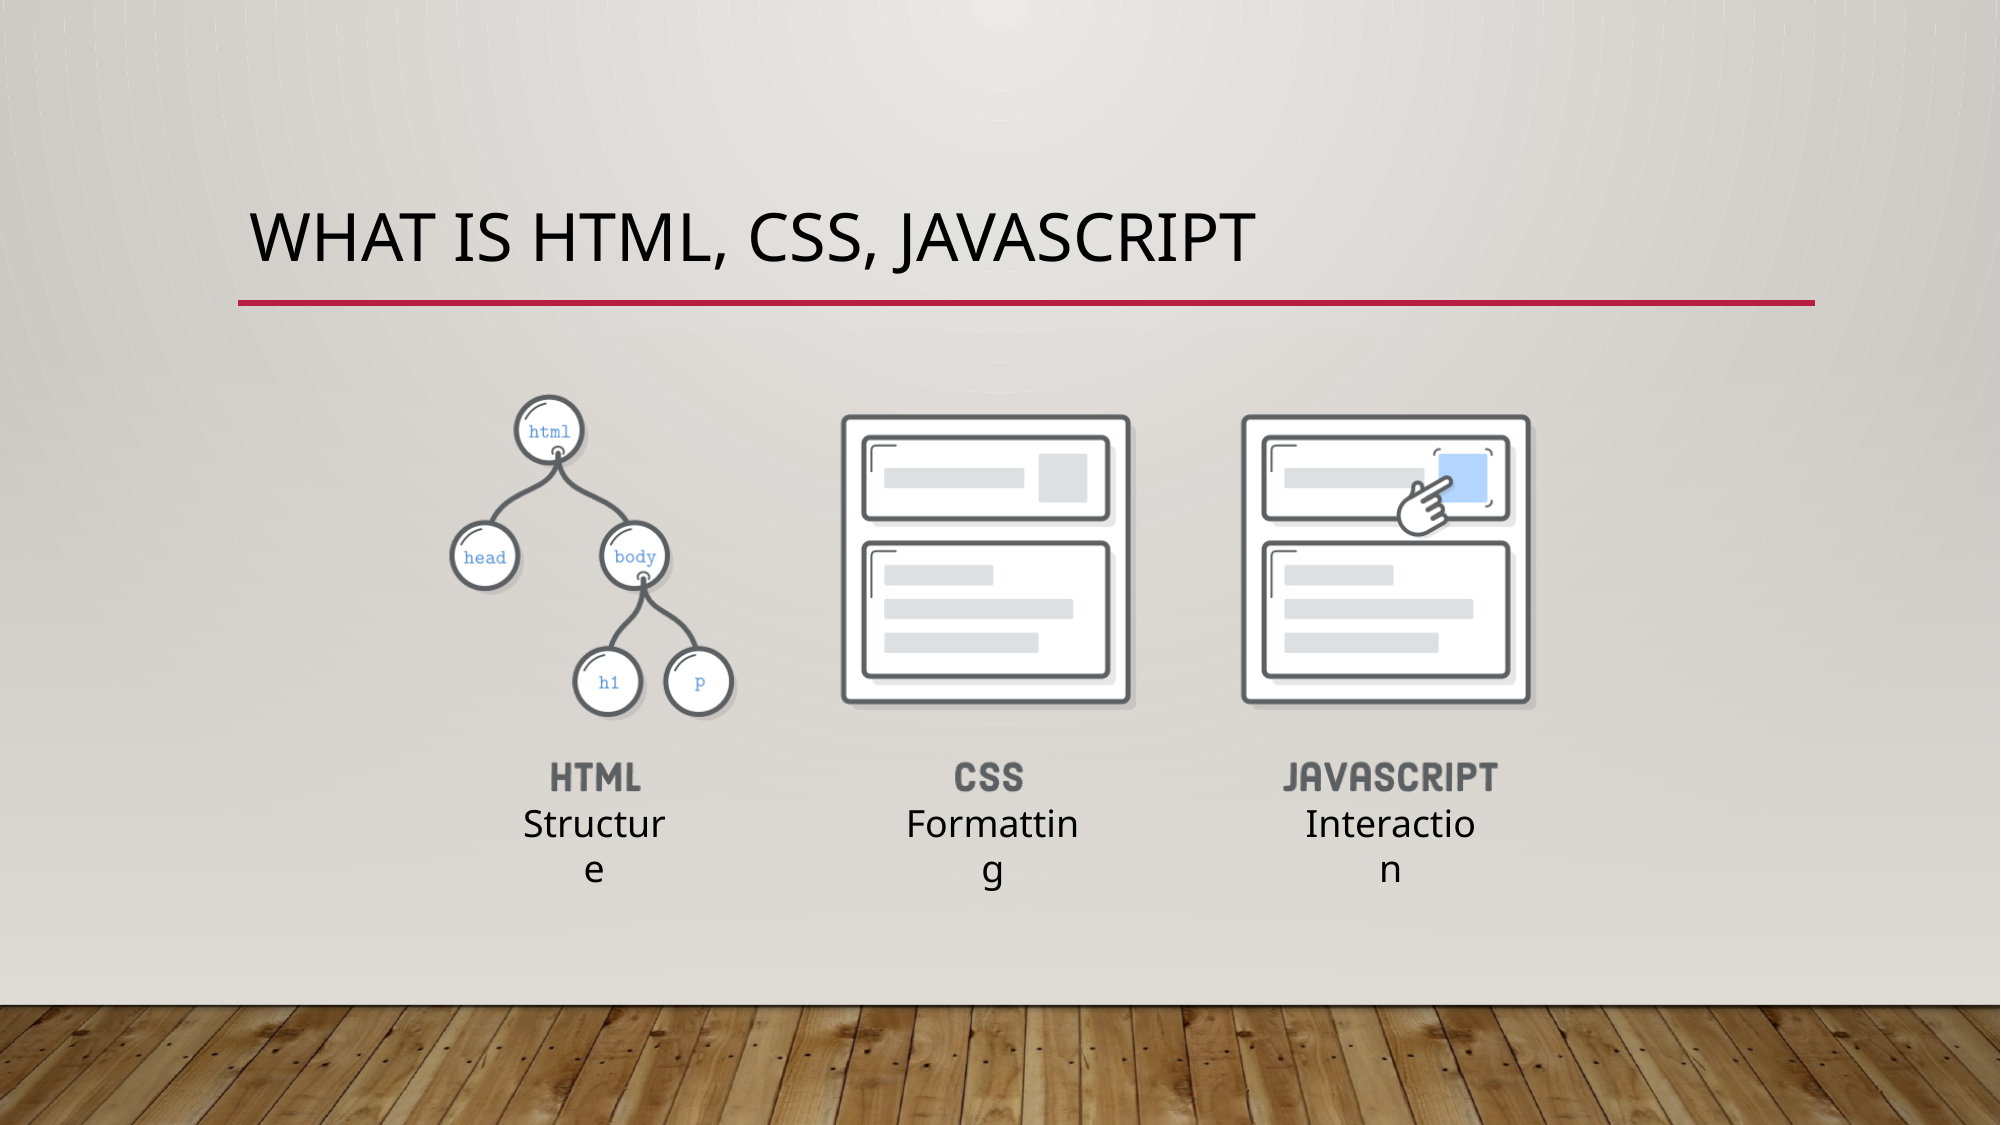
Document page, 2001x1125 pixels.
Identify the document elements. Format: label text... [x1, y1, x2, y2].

picture [0, 1005, 2000, 1125]
title What is html, css, javascript [235, 196, 1811, 303]
text_box Formatting [882, 848, 1103, 898]
text_box Interaction [1280, 848, 1502, 898]
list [411, 342, 1589, 848]
text_box Structure [506, 848, 682, 898]
